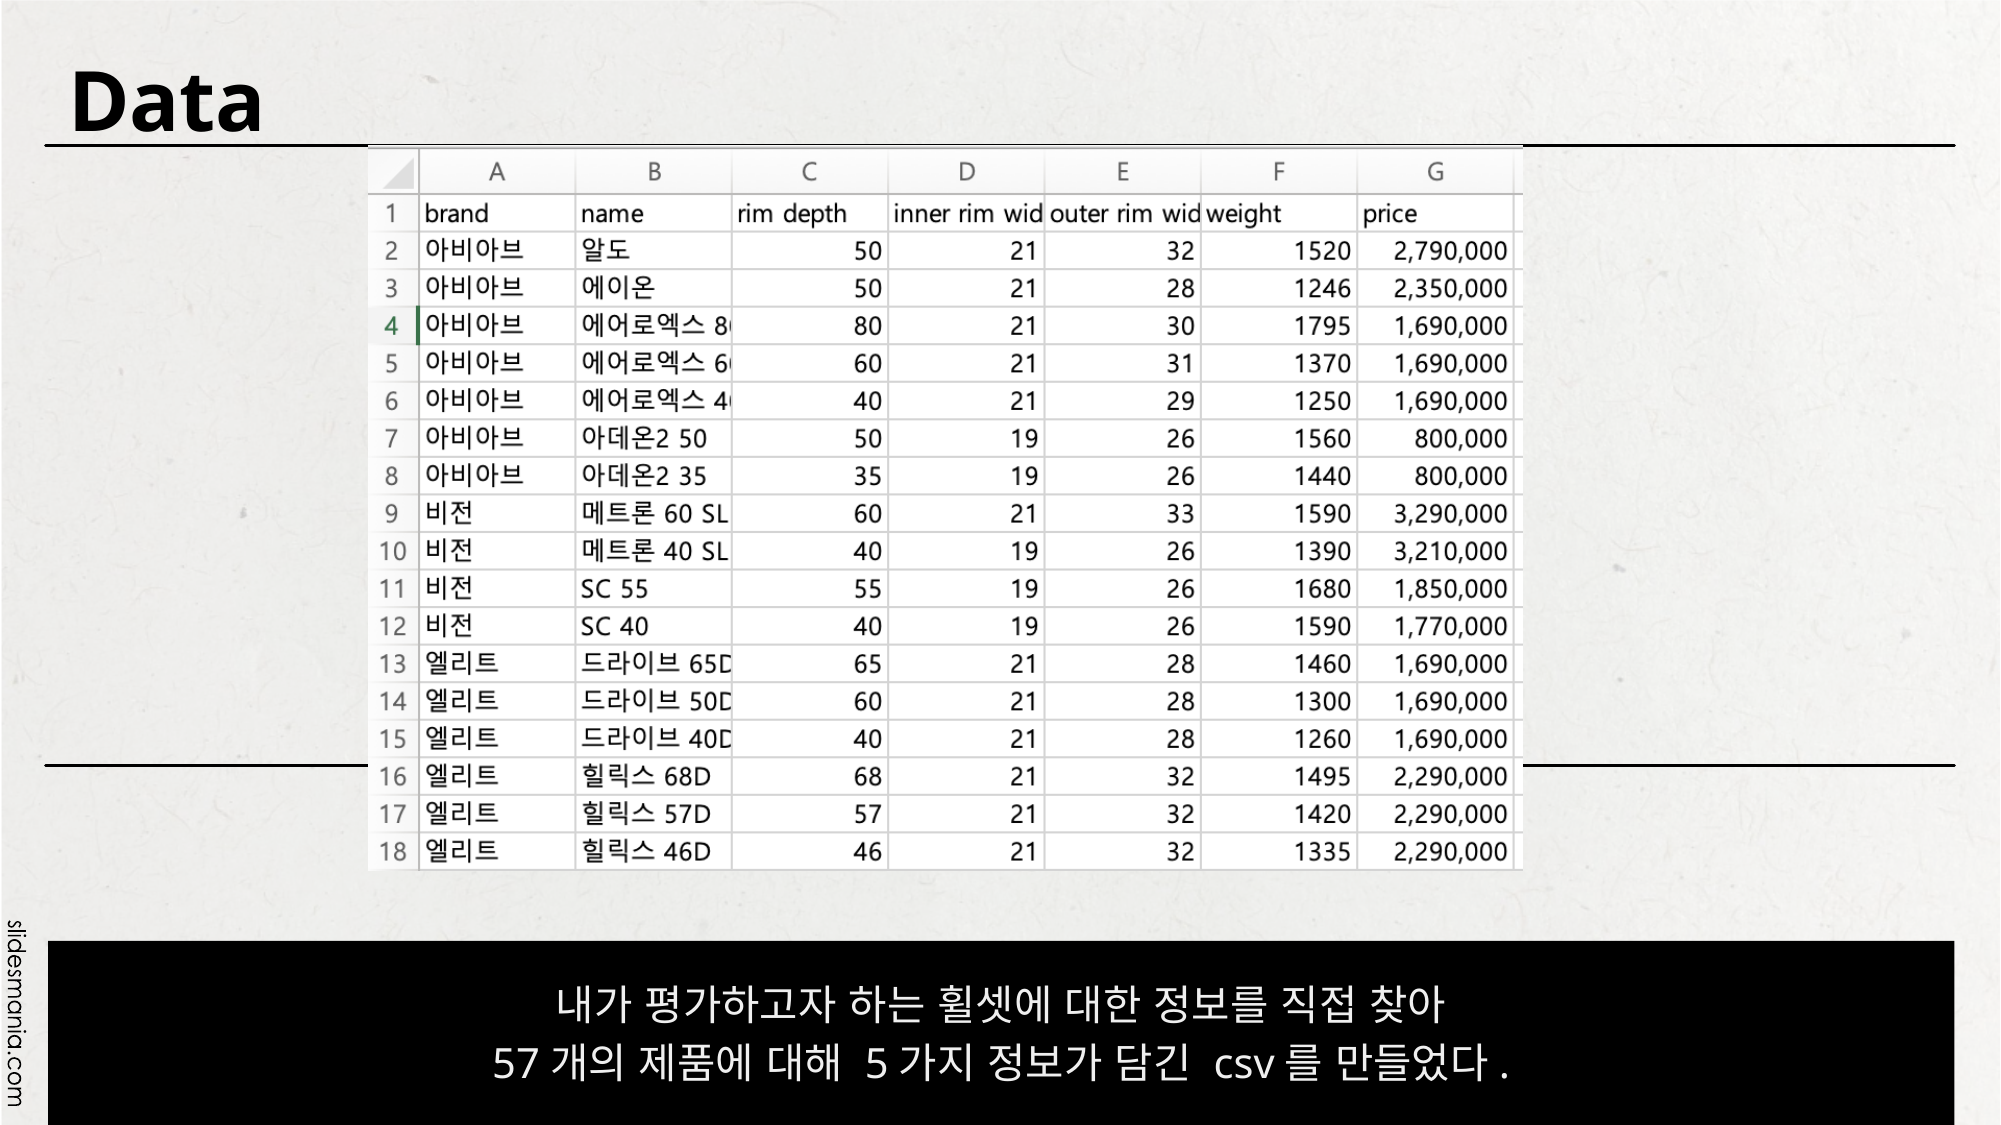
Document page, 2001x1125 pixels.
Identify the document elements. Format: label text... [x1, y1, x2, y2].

subtitle Data [48, 51, 922, 146]
list 내가 평가하고자 하는 휠셋에 대한 정보를 직접 찾아 57개의 제품에 대해 5가지 정보가 담긴 csv를 만들었다. [48, 940, 1955, 1125]
picture [368, 145, 1524, 871]
